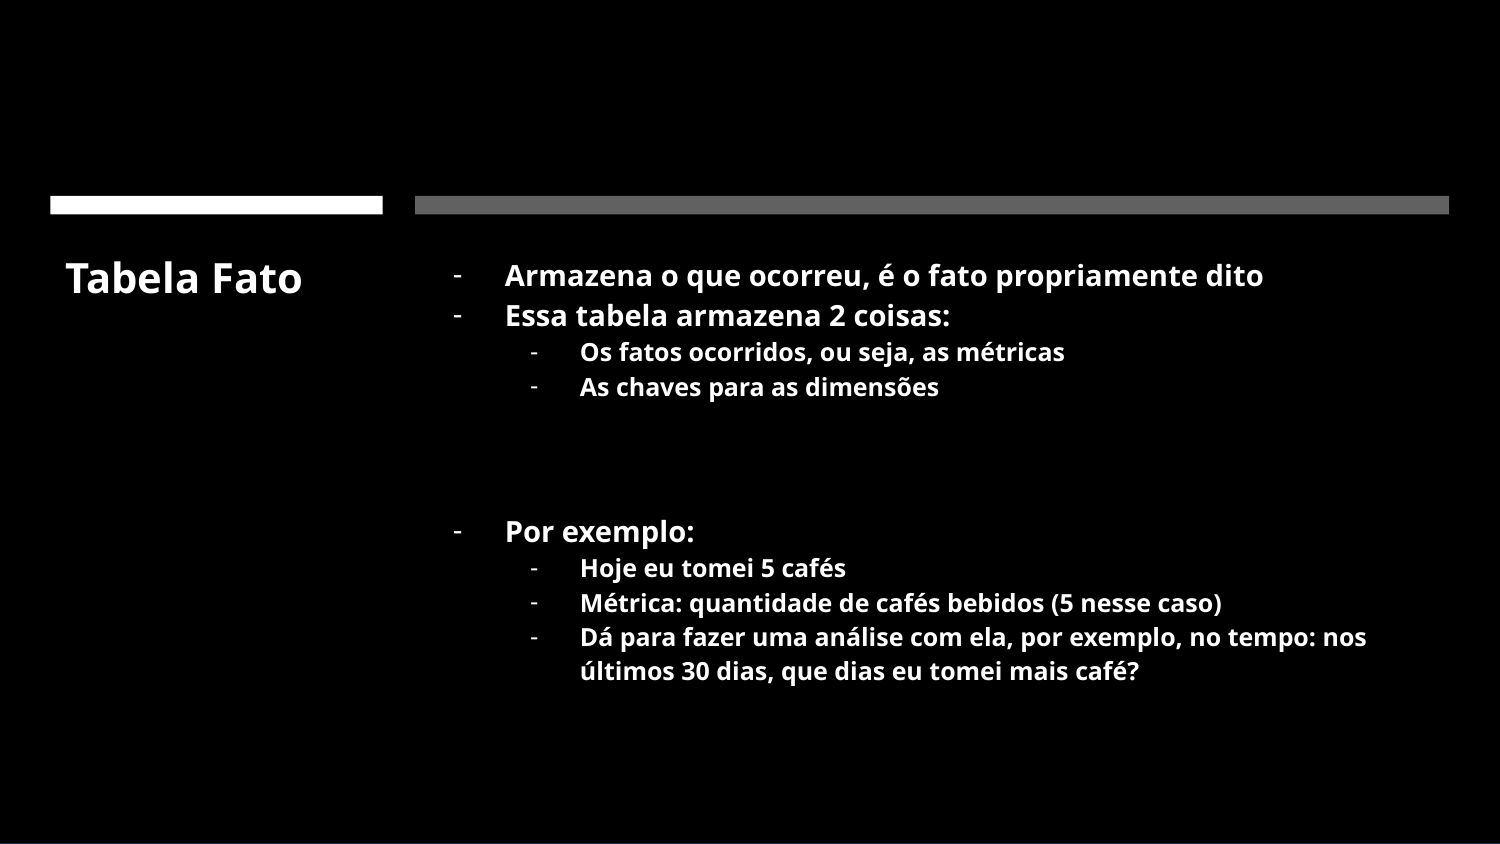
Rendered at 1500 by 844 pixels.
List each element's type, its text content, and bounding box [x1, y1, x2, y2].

list Armazena o que ocorreu, é o fato propriamente dito Essa tabela armazena 2 coisas: Os fatos ocorridos, ou seja, as métricas As chaves para as dimensões Por exemplo: Hoje eu tomei 5 cafés Métrica: quantidade de cafés bebidos (5 nesse caso) Dá para fazer uma análise com ela, por exemplo, no tempo: nos últimos 30 dias, que dias eu tomei mais café? [414, 236, 1450, 796]
title Tabela Fato [49, 236, 384, 726]
